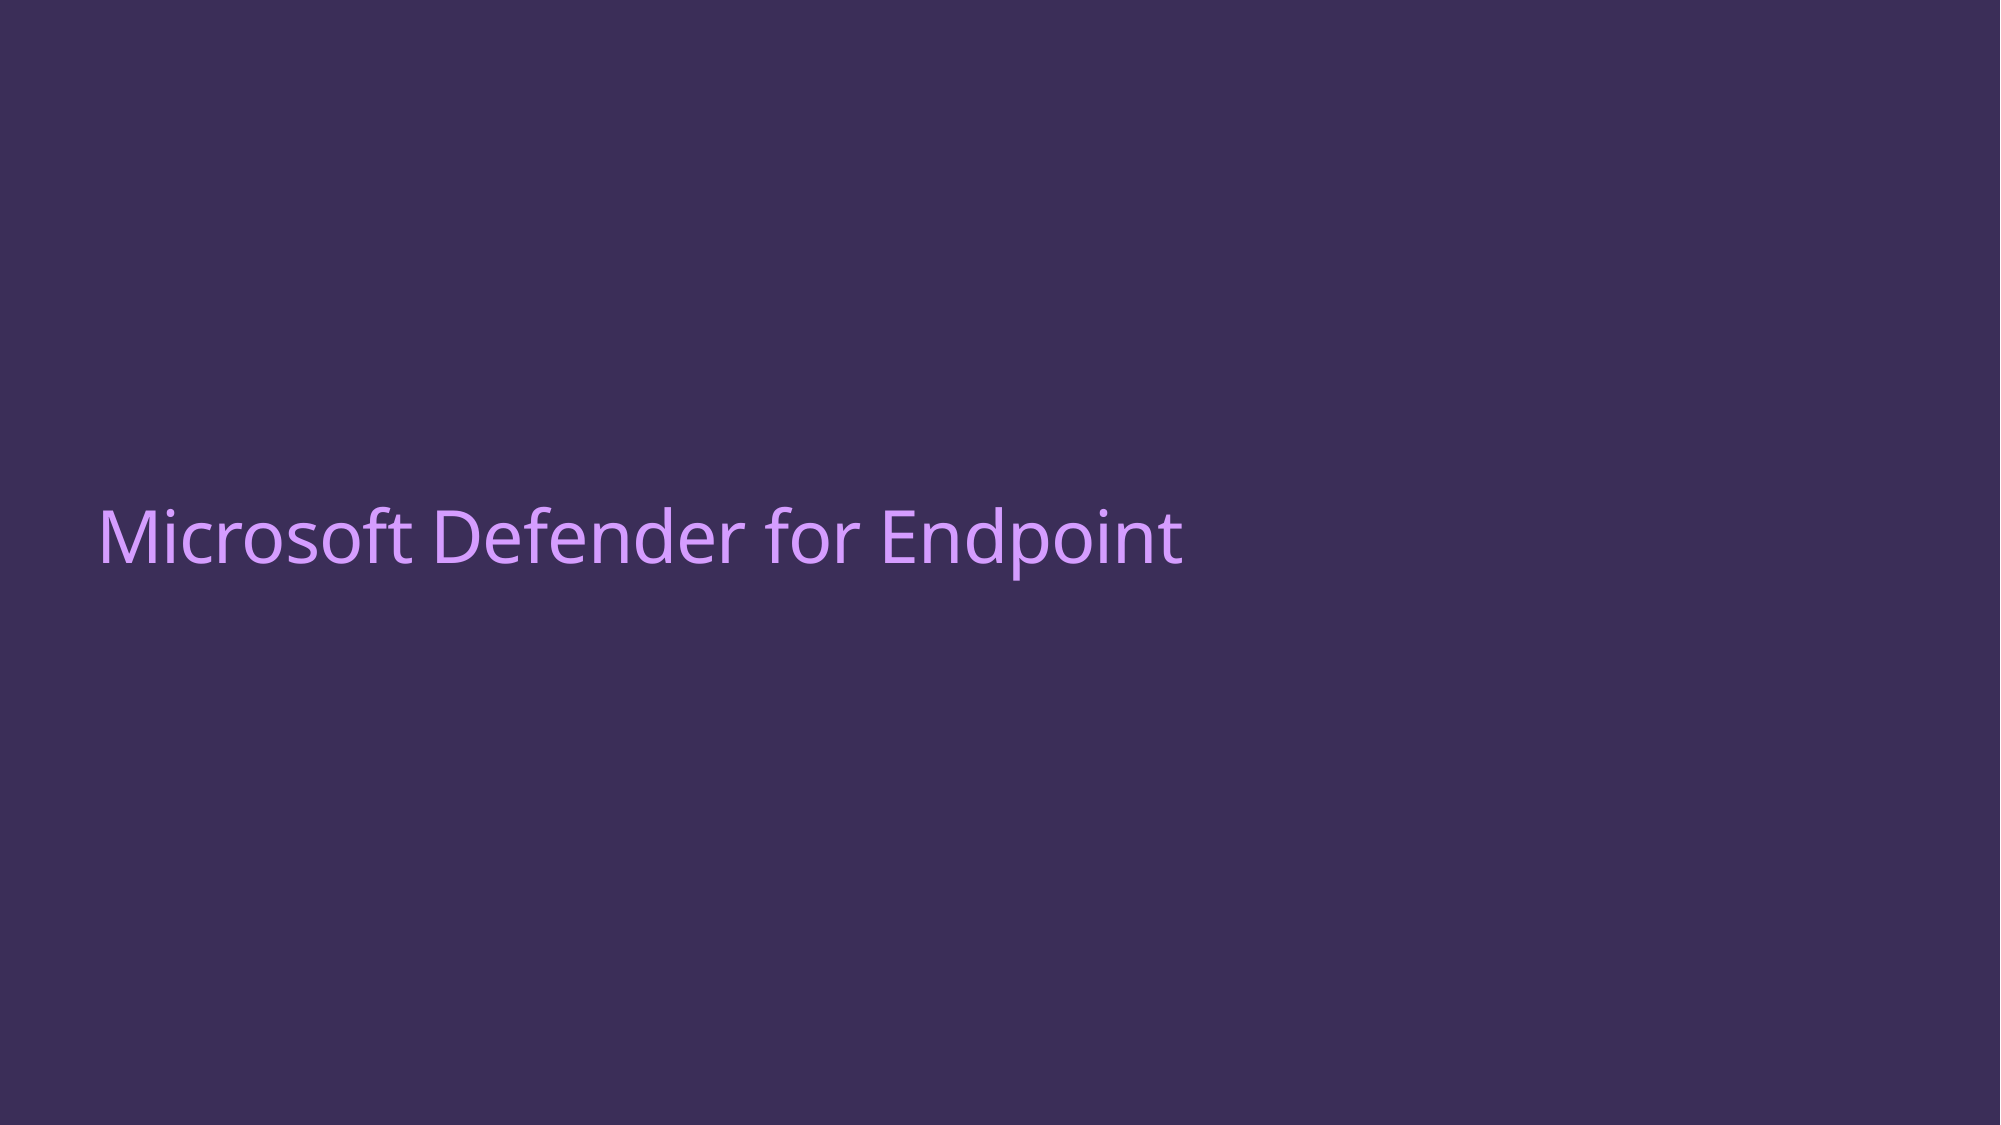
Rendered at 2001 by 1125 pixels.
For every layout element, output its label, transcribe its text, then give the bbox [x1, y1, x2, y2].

title Microsoft Defender for Endpoint [96, 498, 1596, 580]
